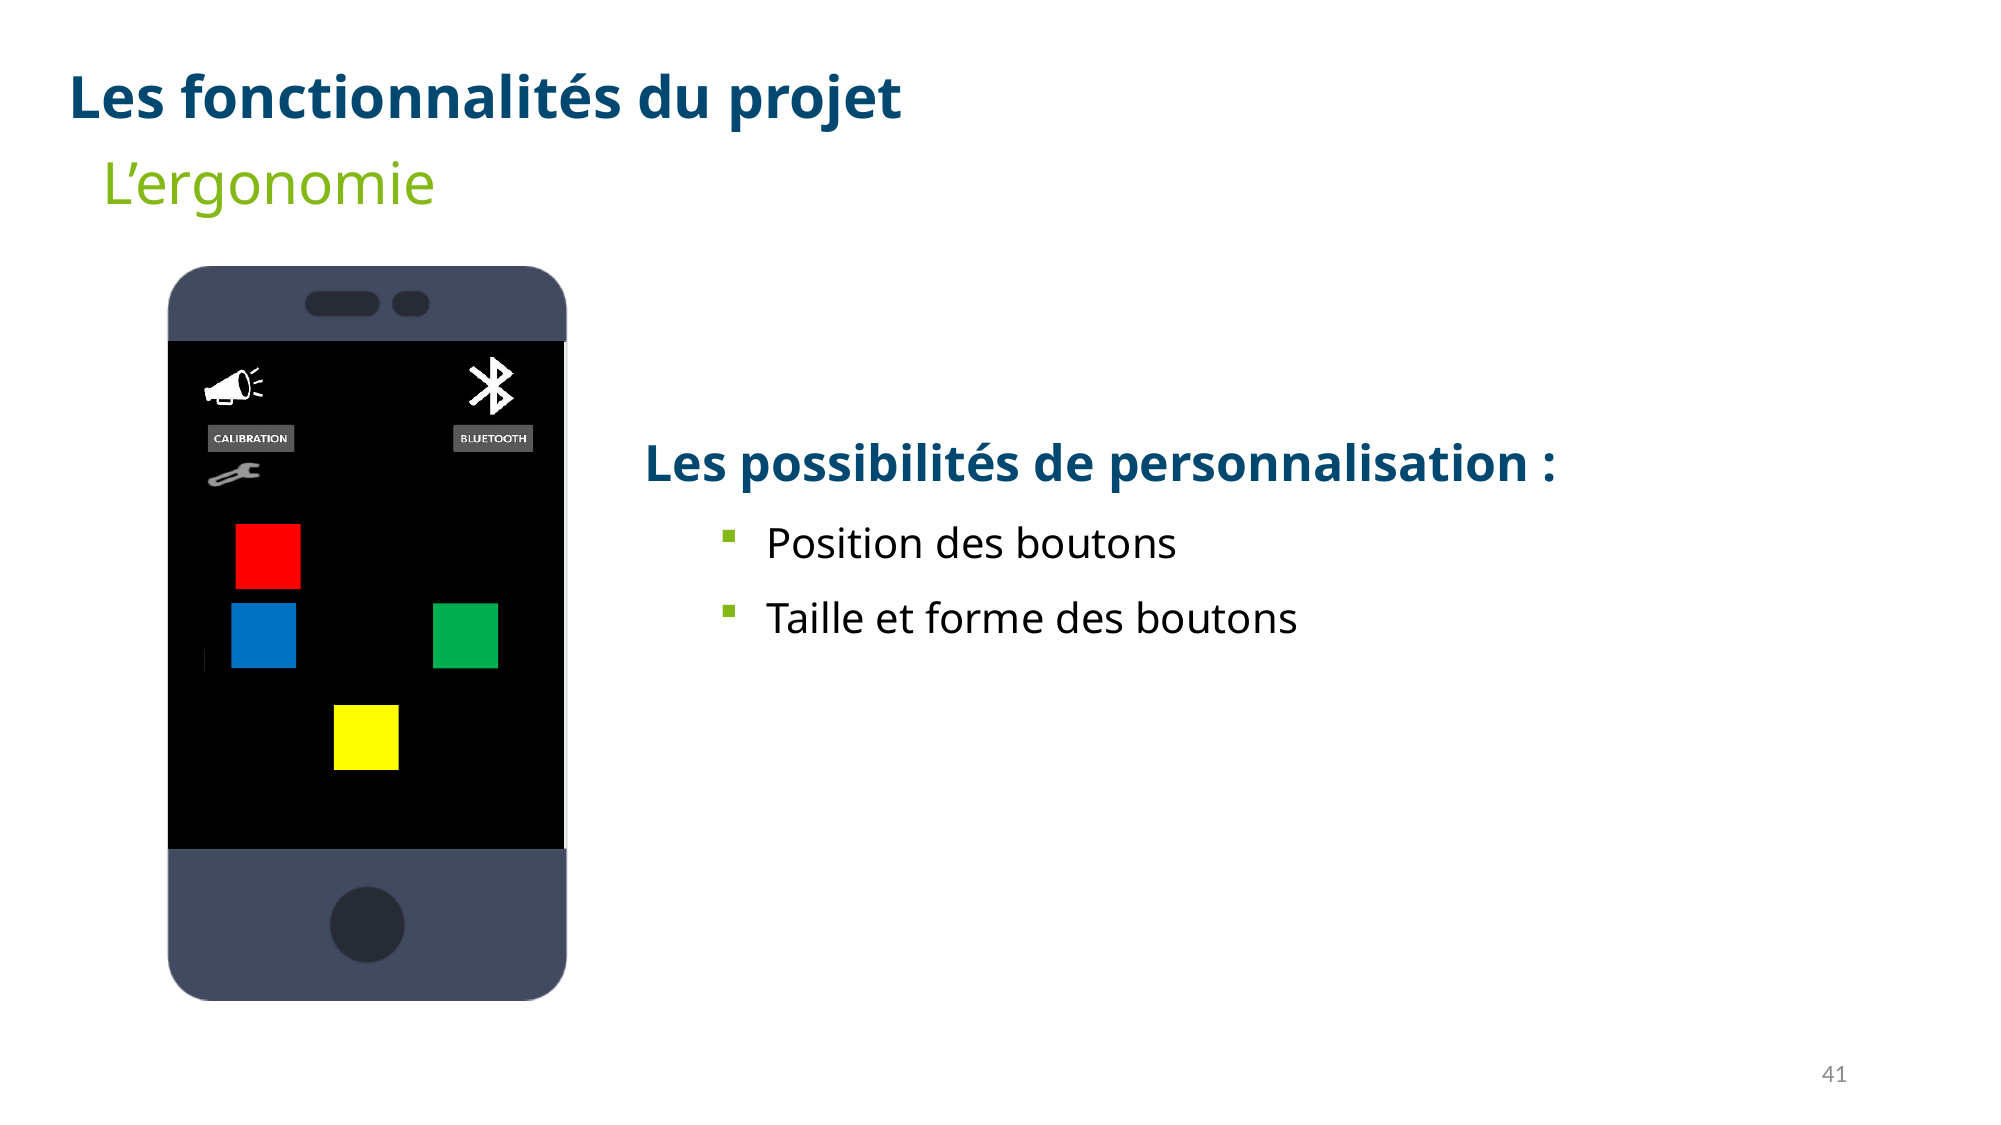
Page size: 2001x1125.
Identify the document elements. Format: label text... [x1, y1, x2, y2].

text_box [72, 53, 899, 225]
slide_number 41 [1412, 1042, 1863, 1103]
text_box Les possibilités de personnalisation : Position des boutons Taille et forme des boutons [629, 394, 1863, 649]
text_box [137, 266, 599, 1001]
